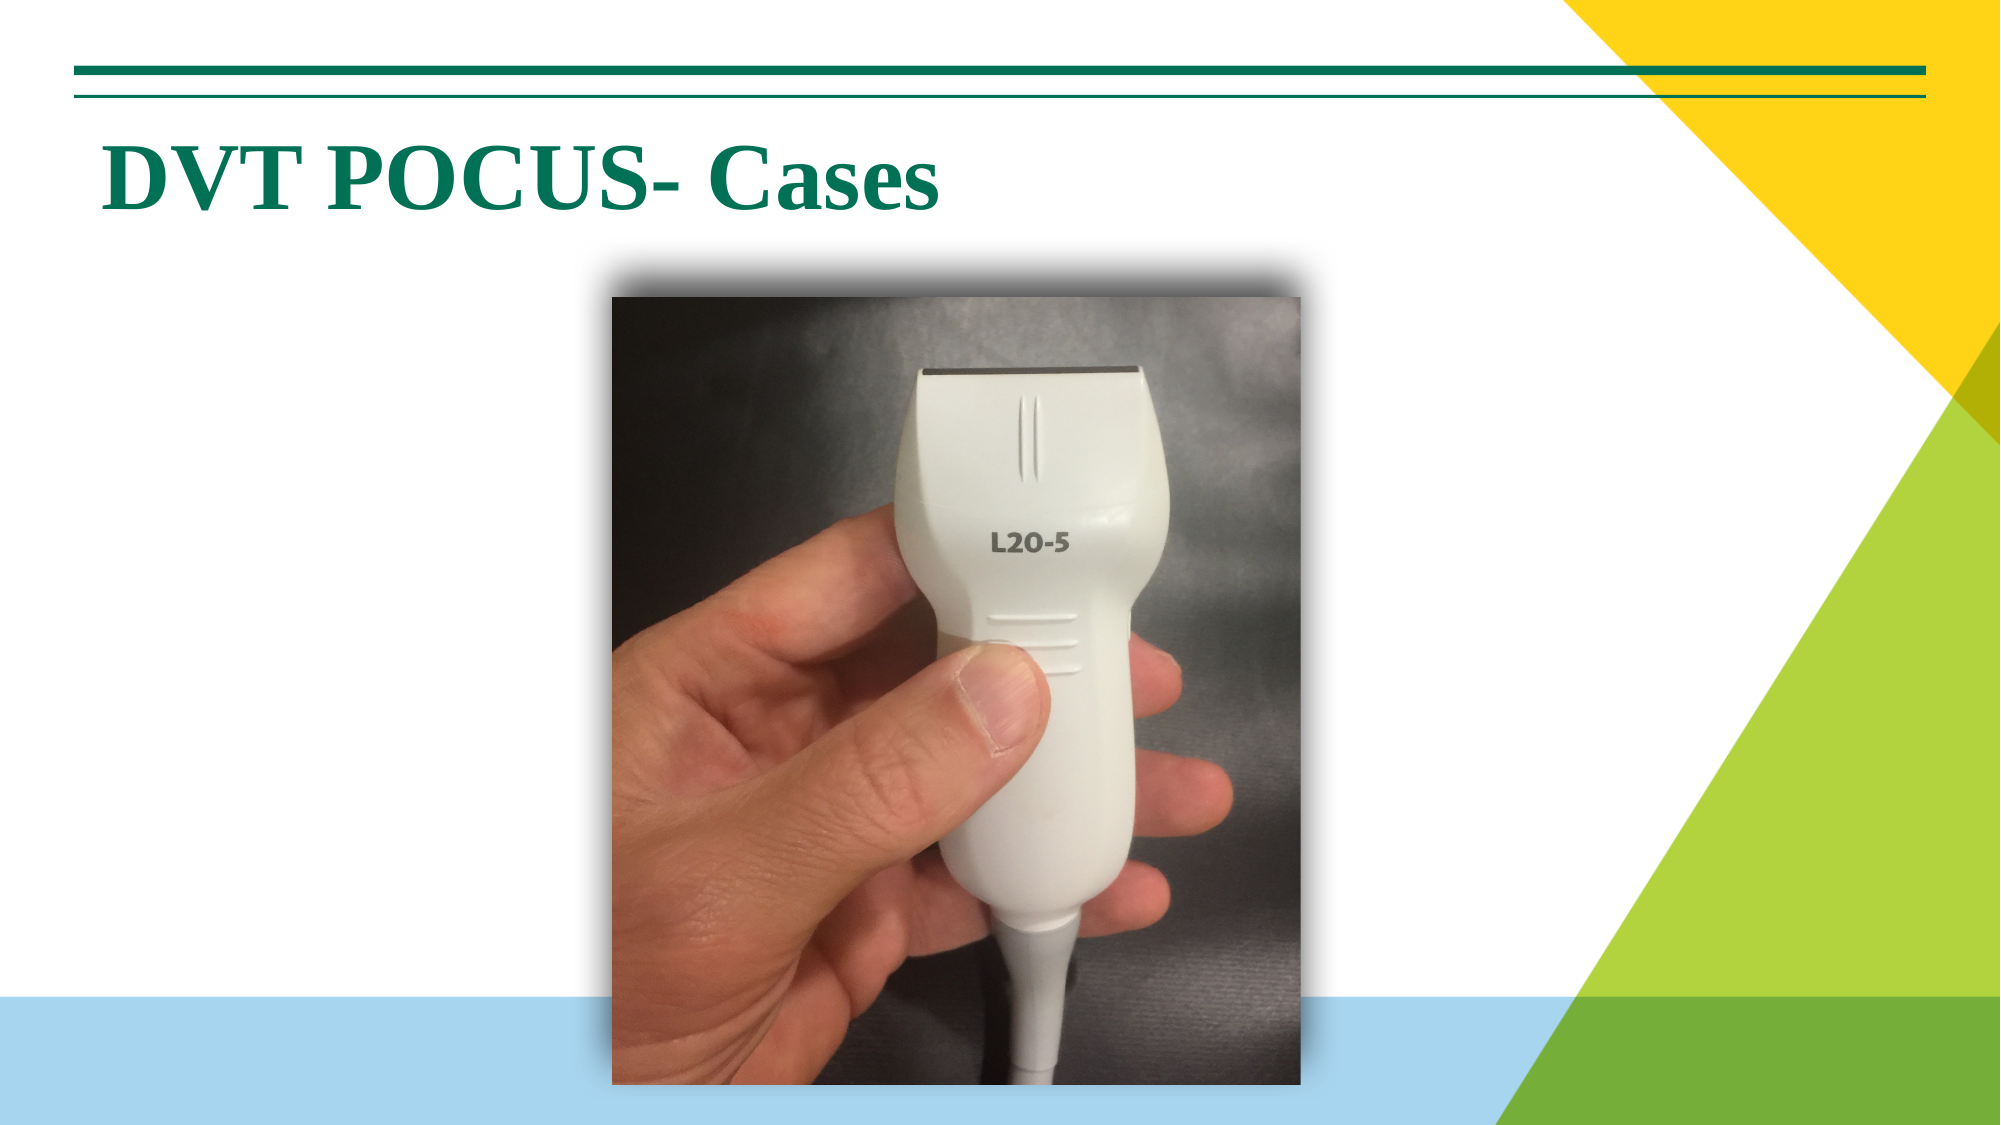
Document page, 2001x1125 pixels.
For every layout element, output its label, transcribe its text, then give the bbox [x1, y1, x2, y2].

picture [0, 0, 2000, 1125]
title DVT POCUS- Cases [93, 69, 1820, 288]
